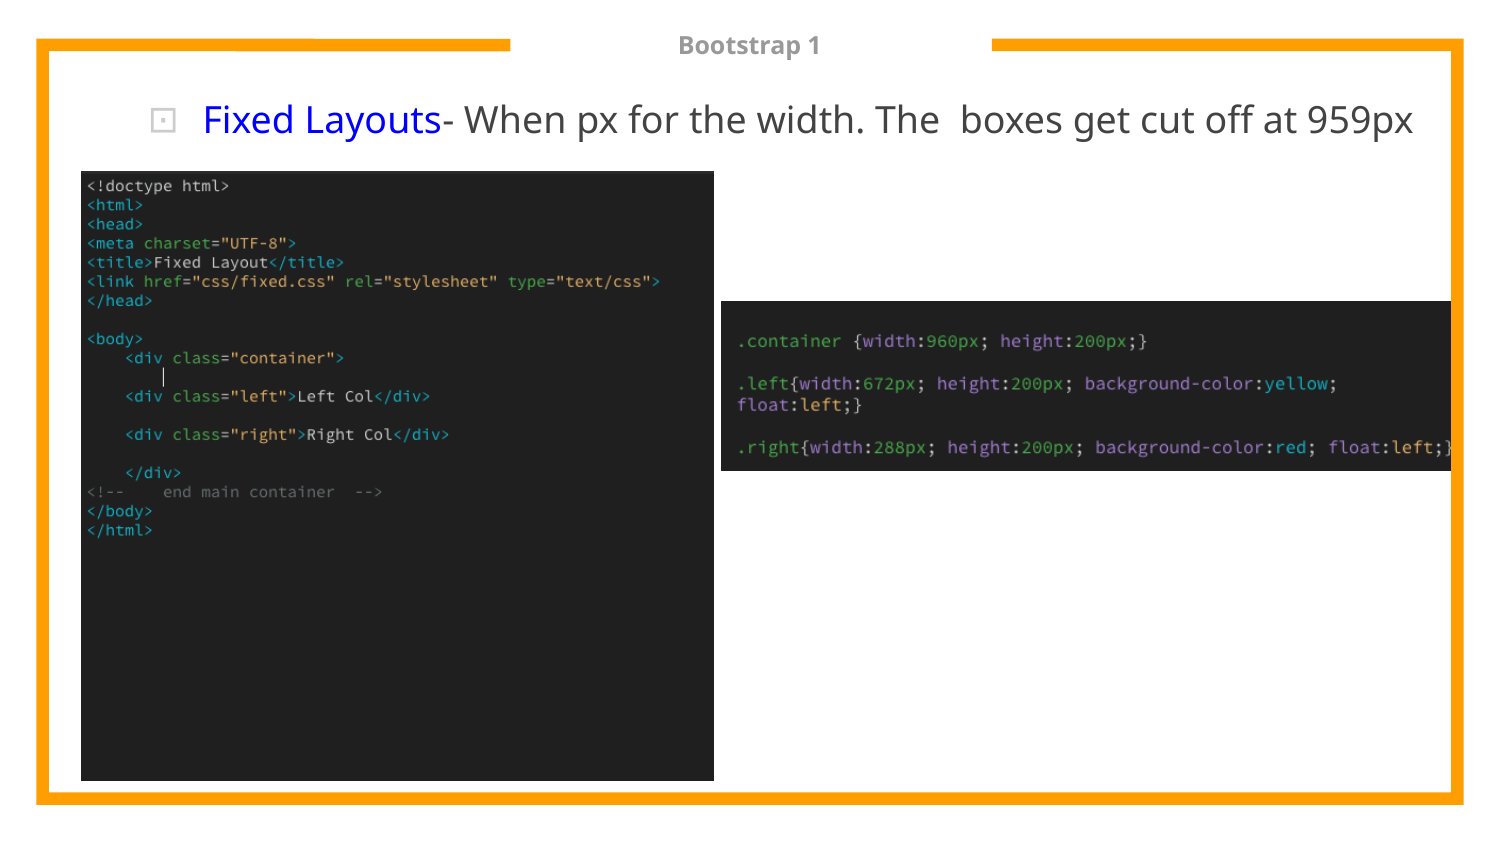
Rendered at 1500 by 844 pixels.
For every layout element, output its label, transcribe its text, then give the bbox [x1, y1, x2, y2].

picture [720, 301, 1451, 471]
title Bootstrap 1 [531, 15, 969, 58]
text_box Fixed Layouts- When px for the width. The boxes get cut off at 959px [56, 58, 1450, 179]
picture [81, 170, 714, 781]
